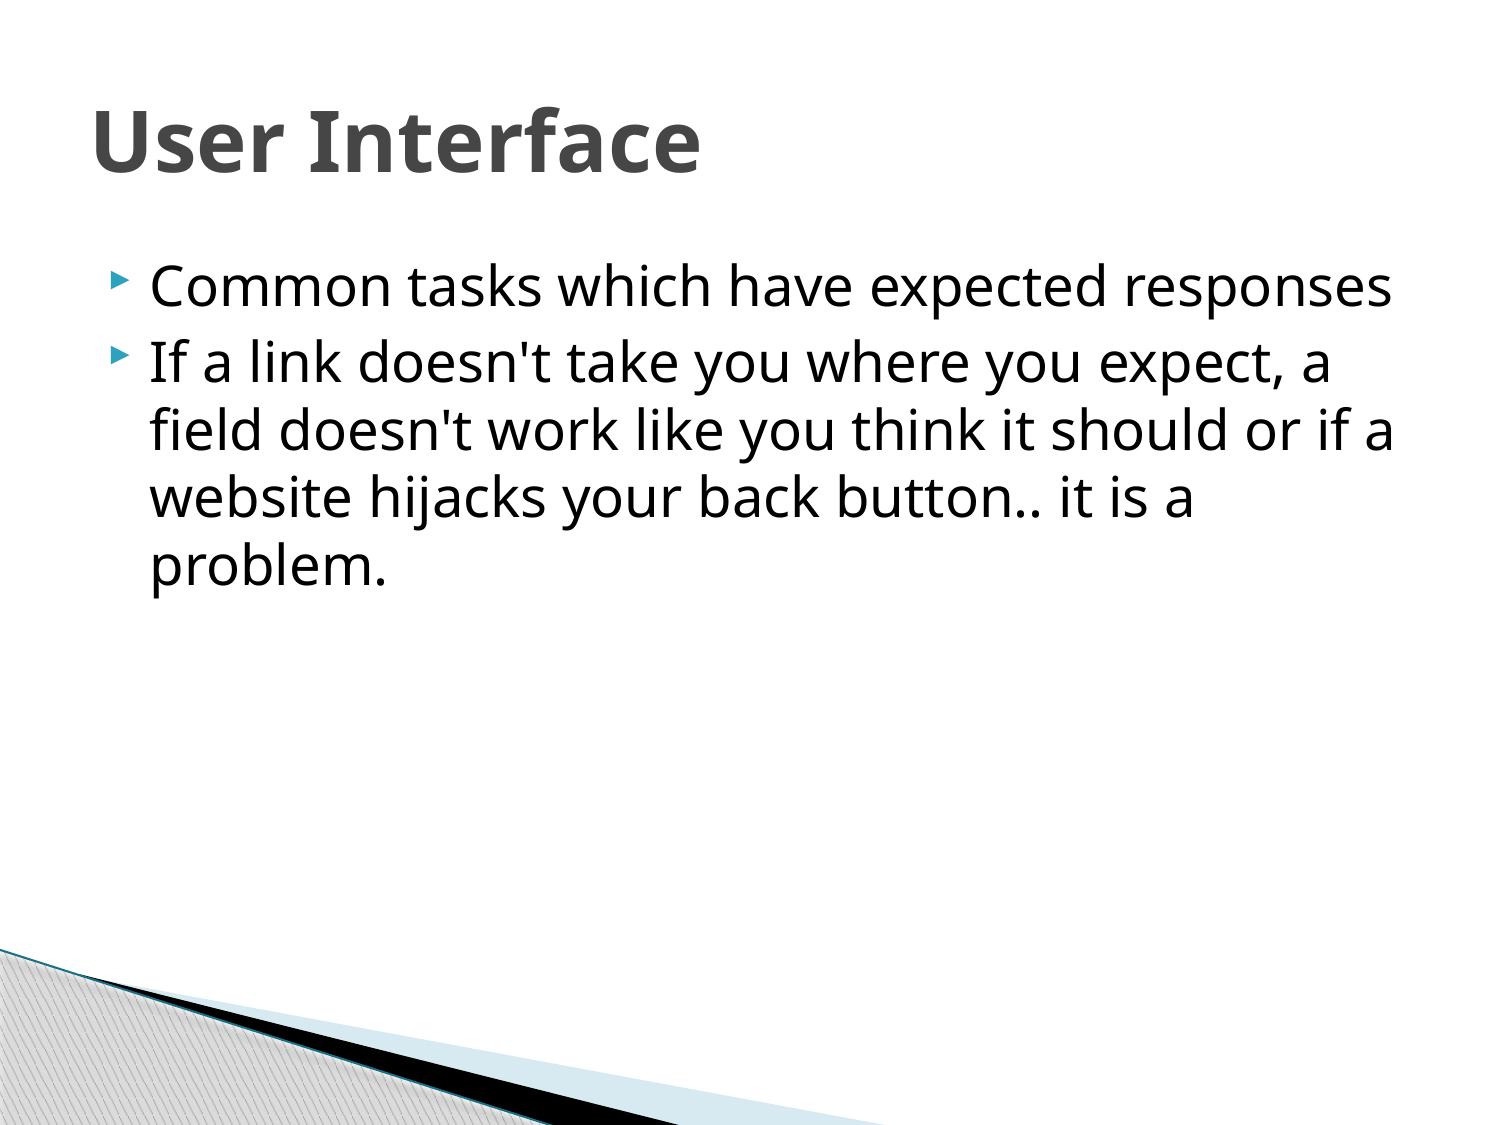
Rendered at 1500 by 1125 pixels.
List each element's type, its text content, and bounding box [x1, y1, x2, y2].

title User Interface [75, 45, 1425, 233]
list Common tasks which have expected responses If a link doesn't take you where you expect, a field doesn't work like you think it should or if a website hijacks your back button.. it is a problem. [75, 243, 1425, 986]
